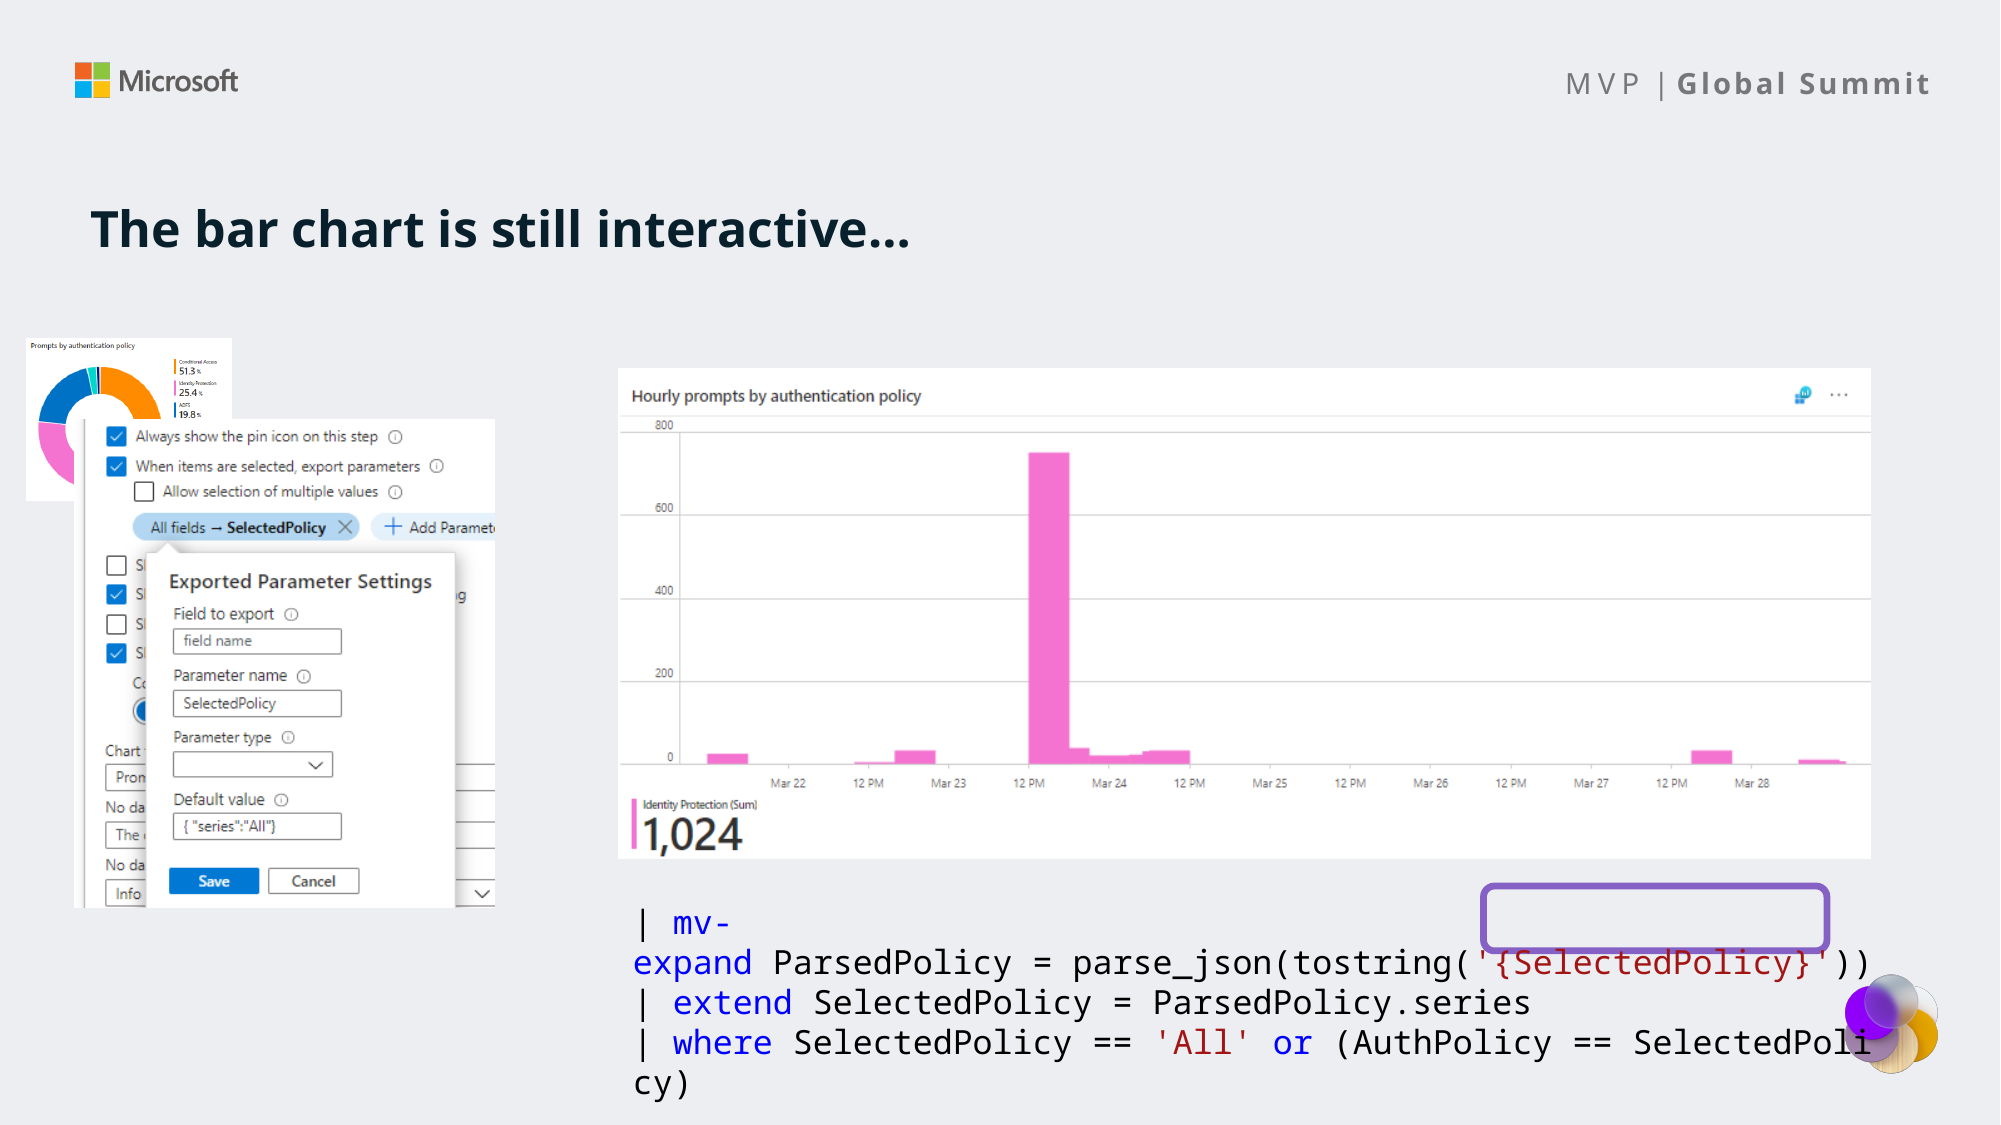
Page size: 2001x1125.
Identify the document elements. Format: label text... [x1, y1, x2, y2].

picture [75, 48, 238, 112]
text_box The bar chart is still interactive… [75, 184, 1925, 278]
picture [618, 368, 1973, 1095]
text_box | mv-expand ParsedPolicy = parse_json(tostring('{SelectedPolicy}')) | extend SelectedPolicy = ParsedPolicy.series | where SelectedPolicy == 'All' or (AuthPolicy == SelectedPolicy) [618, 893, 1888, 1109]
text_box [1483, 884, 1828, 893]
picture [26, 338, 495, 908]
